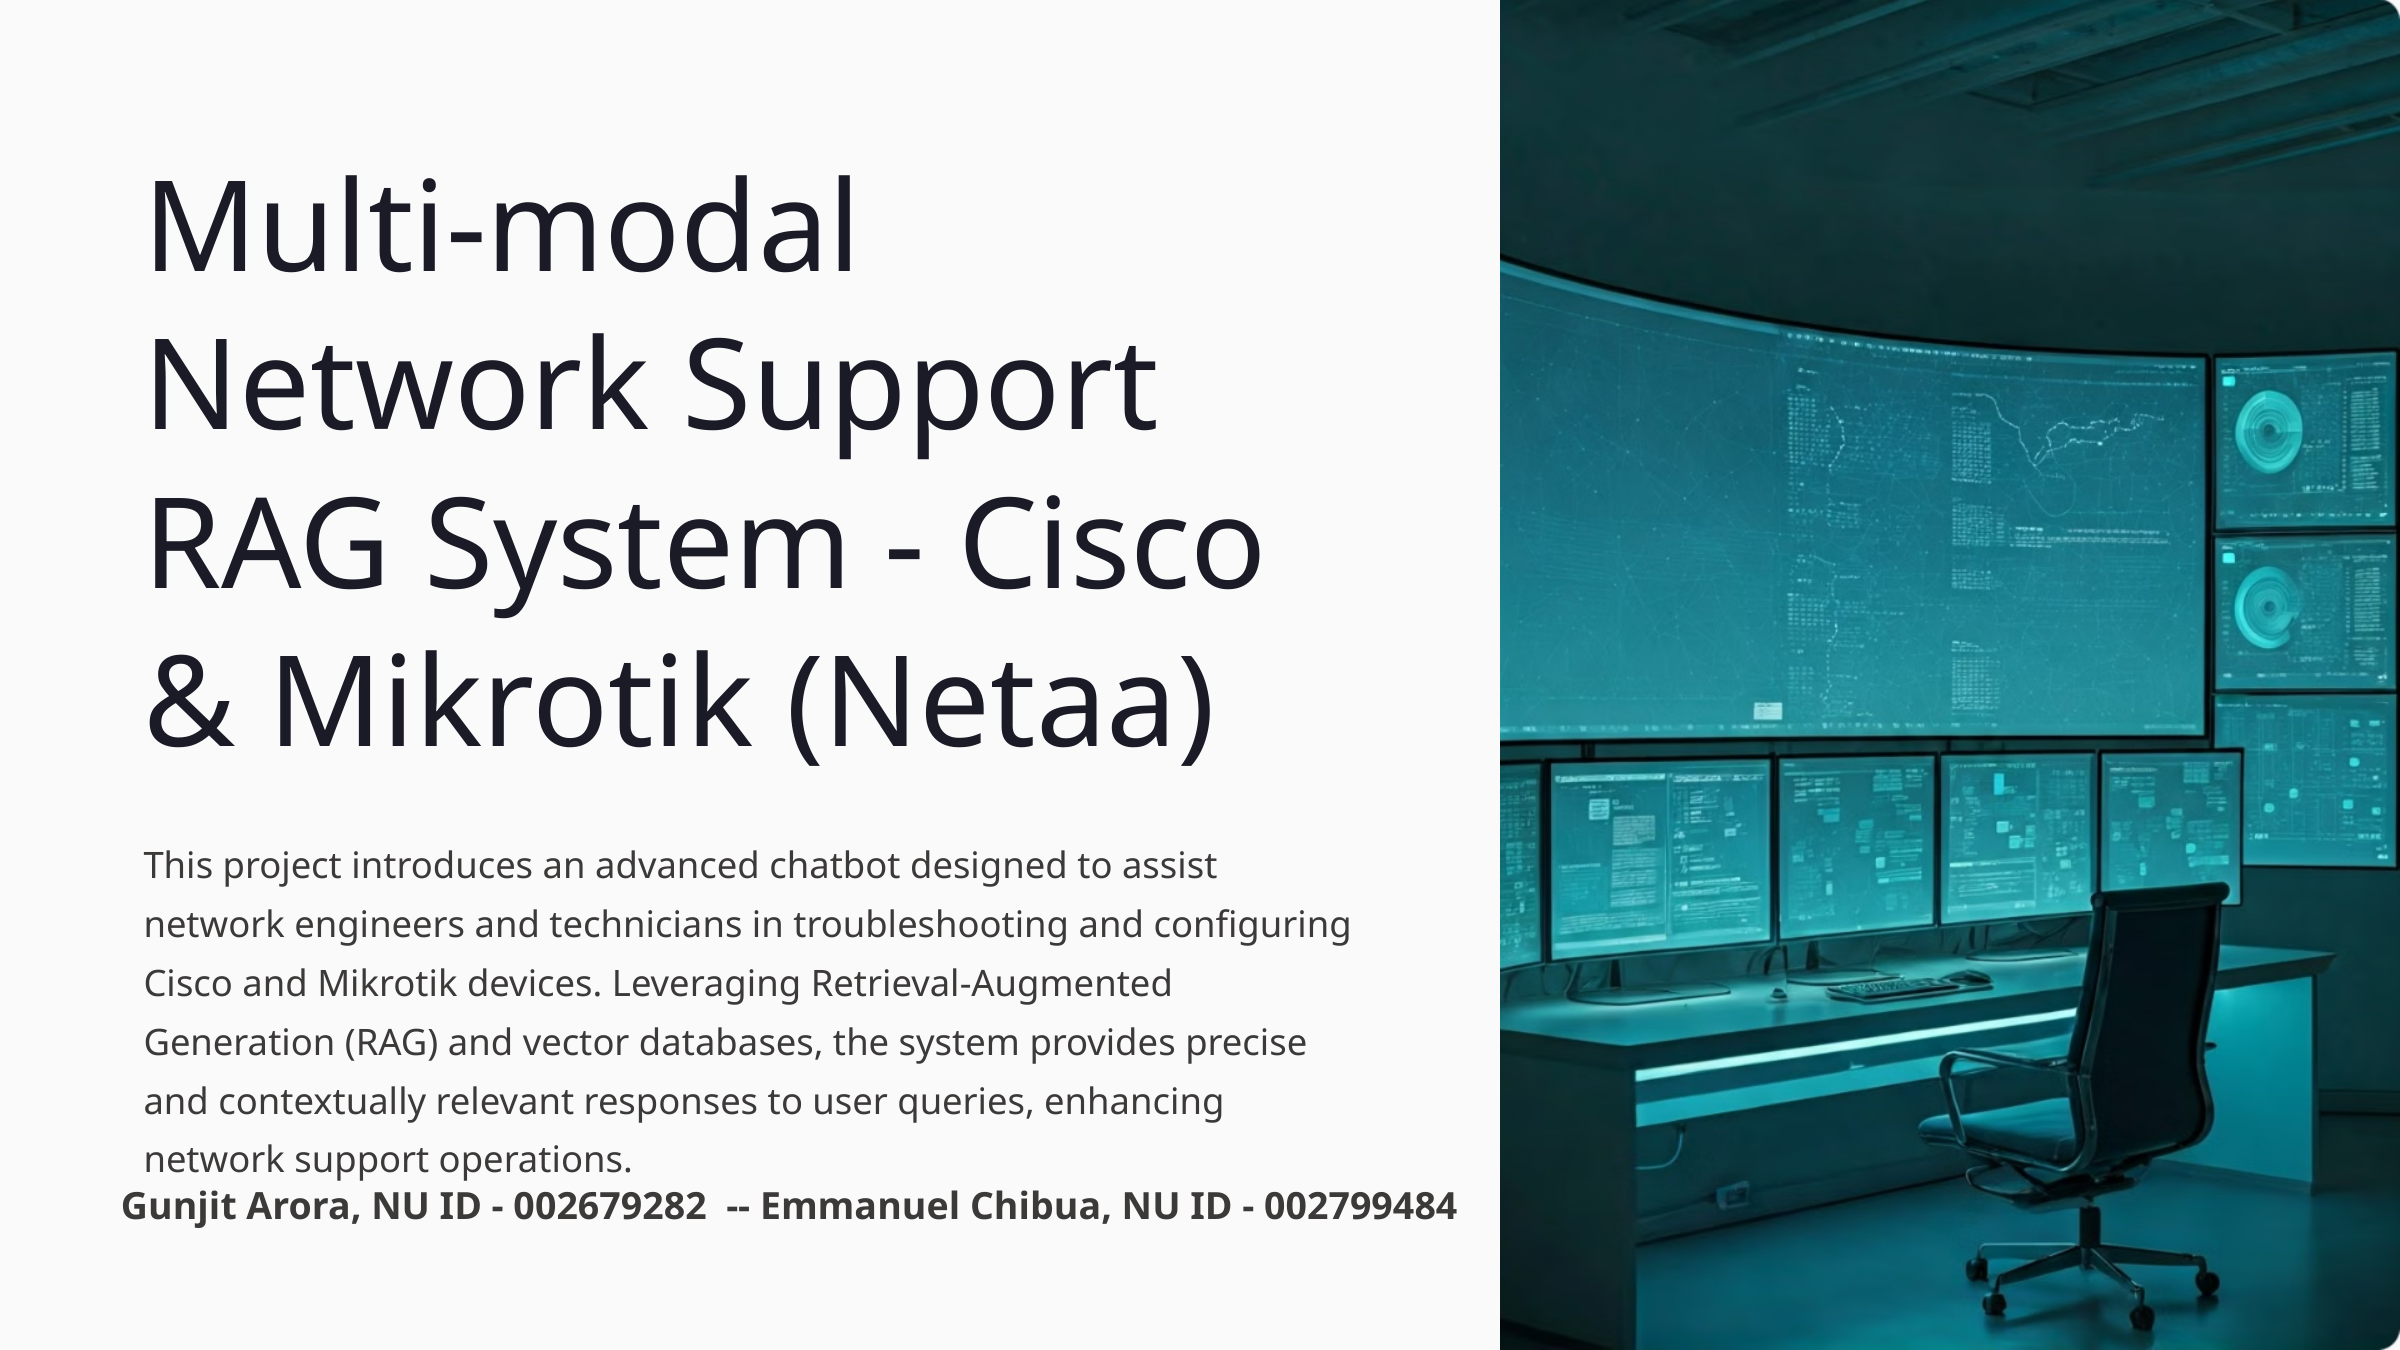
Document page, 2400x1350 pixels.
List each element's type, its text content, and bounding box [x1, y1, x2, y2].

text_box Gunjit Arora, NU ID - 002679282 -- Emmanuel Chibua, NU ID - 002799484 [105, 1155, 540, 1220]
picture [1499, 0, 2400, 1350]
text_box Multi-modal Network Support RAG System - Cisco & Mikrotik (Netaa) [128, 130, 1372, 765]
text_box [0, 0, 1499, 1350]
text_box This project introduces an advanced chatbot designed to assist network engineers and technicians in troubleshooting and configuring Cisco and Mikrotik devices. Leveraging Retrieval-Augmented Generation (RAG) and vector databases, the system provides precise and contextually relevant responses to user queries, enhancing network support operations. [128, 819, 1372, 1114]
